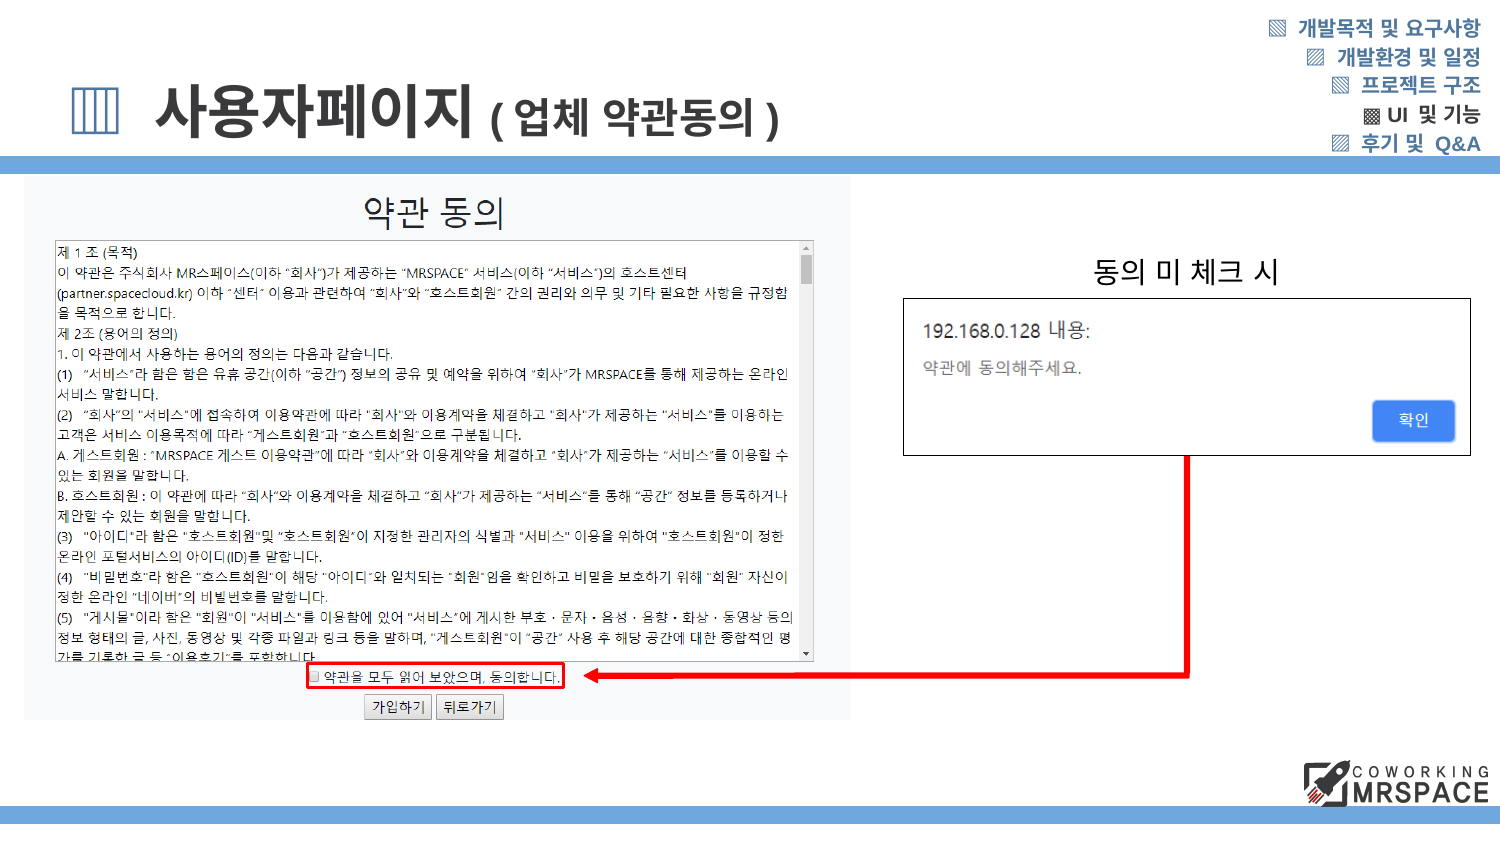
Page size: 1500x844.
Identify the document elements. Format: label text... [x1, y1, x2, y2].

text_box [1184, 463, 1190, 673]
picture [24, 176, 852, 726]
text_box [0, 157, 1500, 174]
text_box [856, 673, 1189, 678]
title ▥ 사용자페이지(업체 약관동의) [51, 60, 999, 155]
text_box 동의 미 체크 시 [1057, 239, 1317, 297]
picture [903, 299, 1471, 456]
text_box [0, 760, 1500, 824]
text_box ▧ 개발목적 및 요구사항 ▨ 개발환경 및 일정 ▧ 프로젝트 구조 ▩ UI 및 기능 ▨ 후기 및 Q&A [999, 0, 1497, 167]
